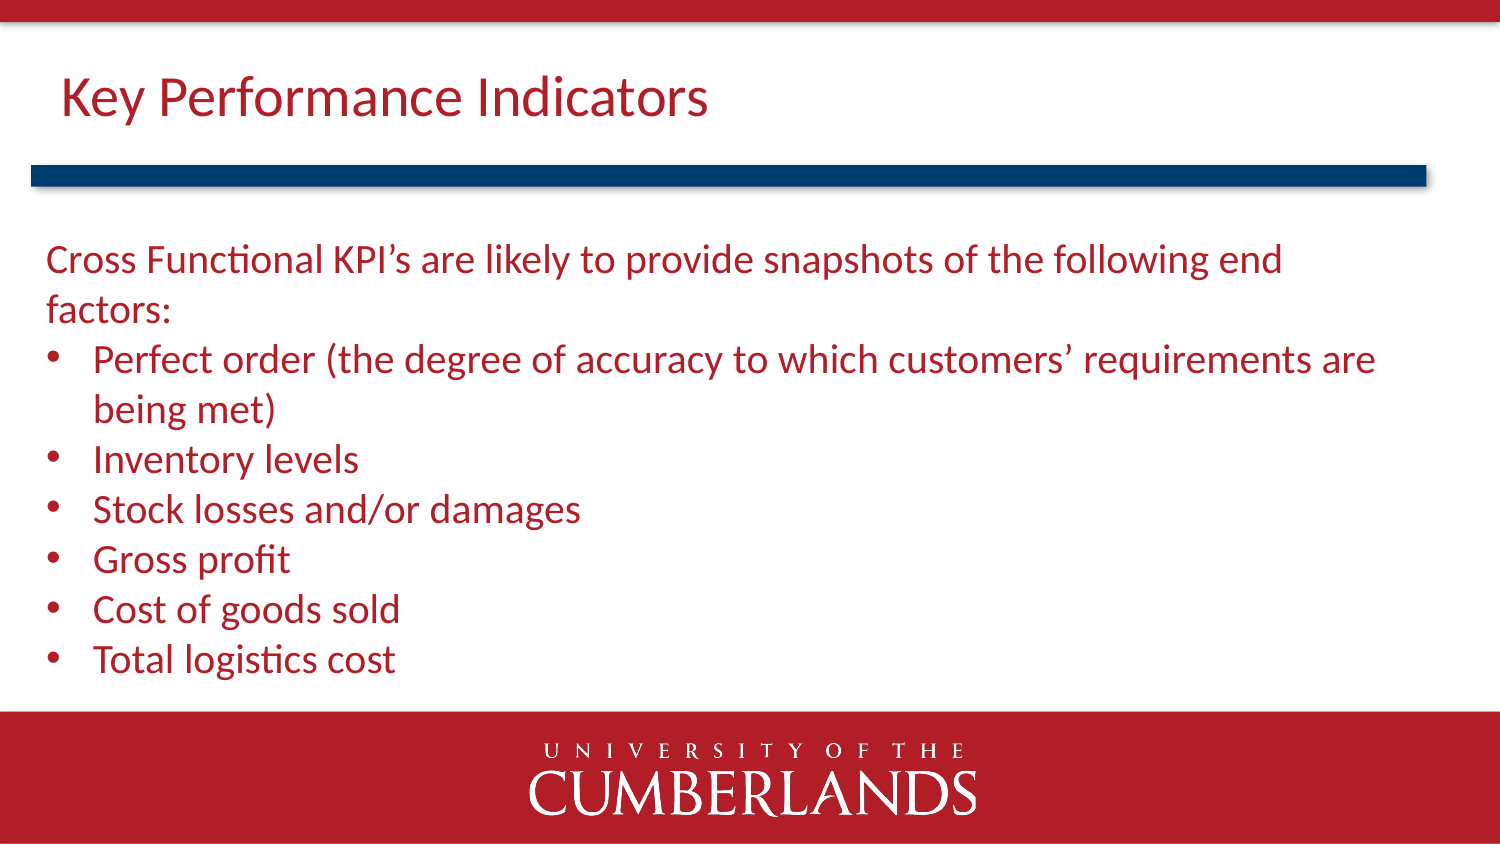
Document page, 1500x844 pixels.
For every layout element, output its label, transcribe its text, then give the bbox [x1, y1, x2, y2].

text_box Key Performance Indicators [46, 50, 1473, 136]
picture [529, 742, 976, 817]
text_box [0, 711, 1500, 844]
text_box [0, 0, 1500, 23]
text_box Cross Functional KPI’s are likely to provide snapshots of the following end factors: Perfect order (the degree of accuracy to which customers’ requirements are being met) Inventory levels Stock losses and/or damages Gross profit Cost of goods sold Total logistics cost [31, 224, 1427, 689]
text_box [30, 164, 1427, 187]
